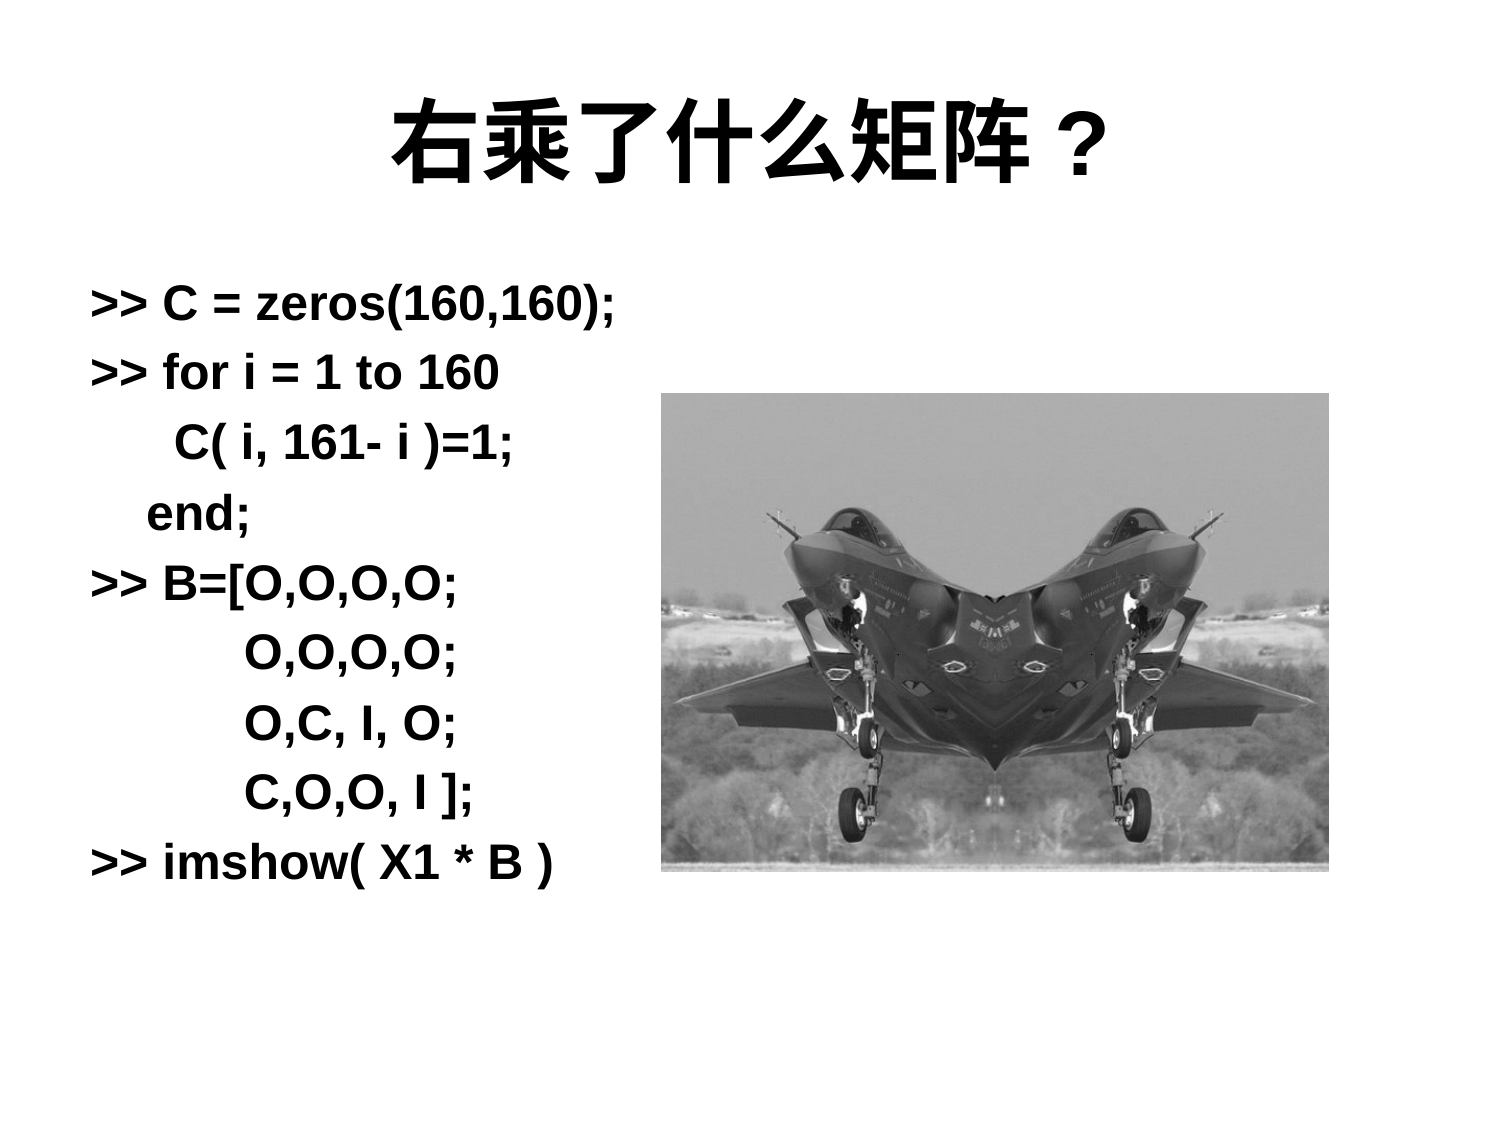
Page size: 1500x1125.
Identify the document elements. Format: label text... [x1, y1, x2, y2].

picture [575, 361, 1415, 932]
title 右乘了什么矩阵? [75, 45, 1425, 233]
list >> C = zeros(160,160); >> for i = 1 to 160 C( i, 161- i )=1; end; >> B=[O,O,O,O; O,O,O,O; O,C, I, O; C,O,O, I ]; >> imshow( X1 * B ) [75, 262, 1425, 1005]
